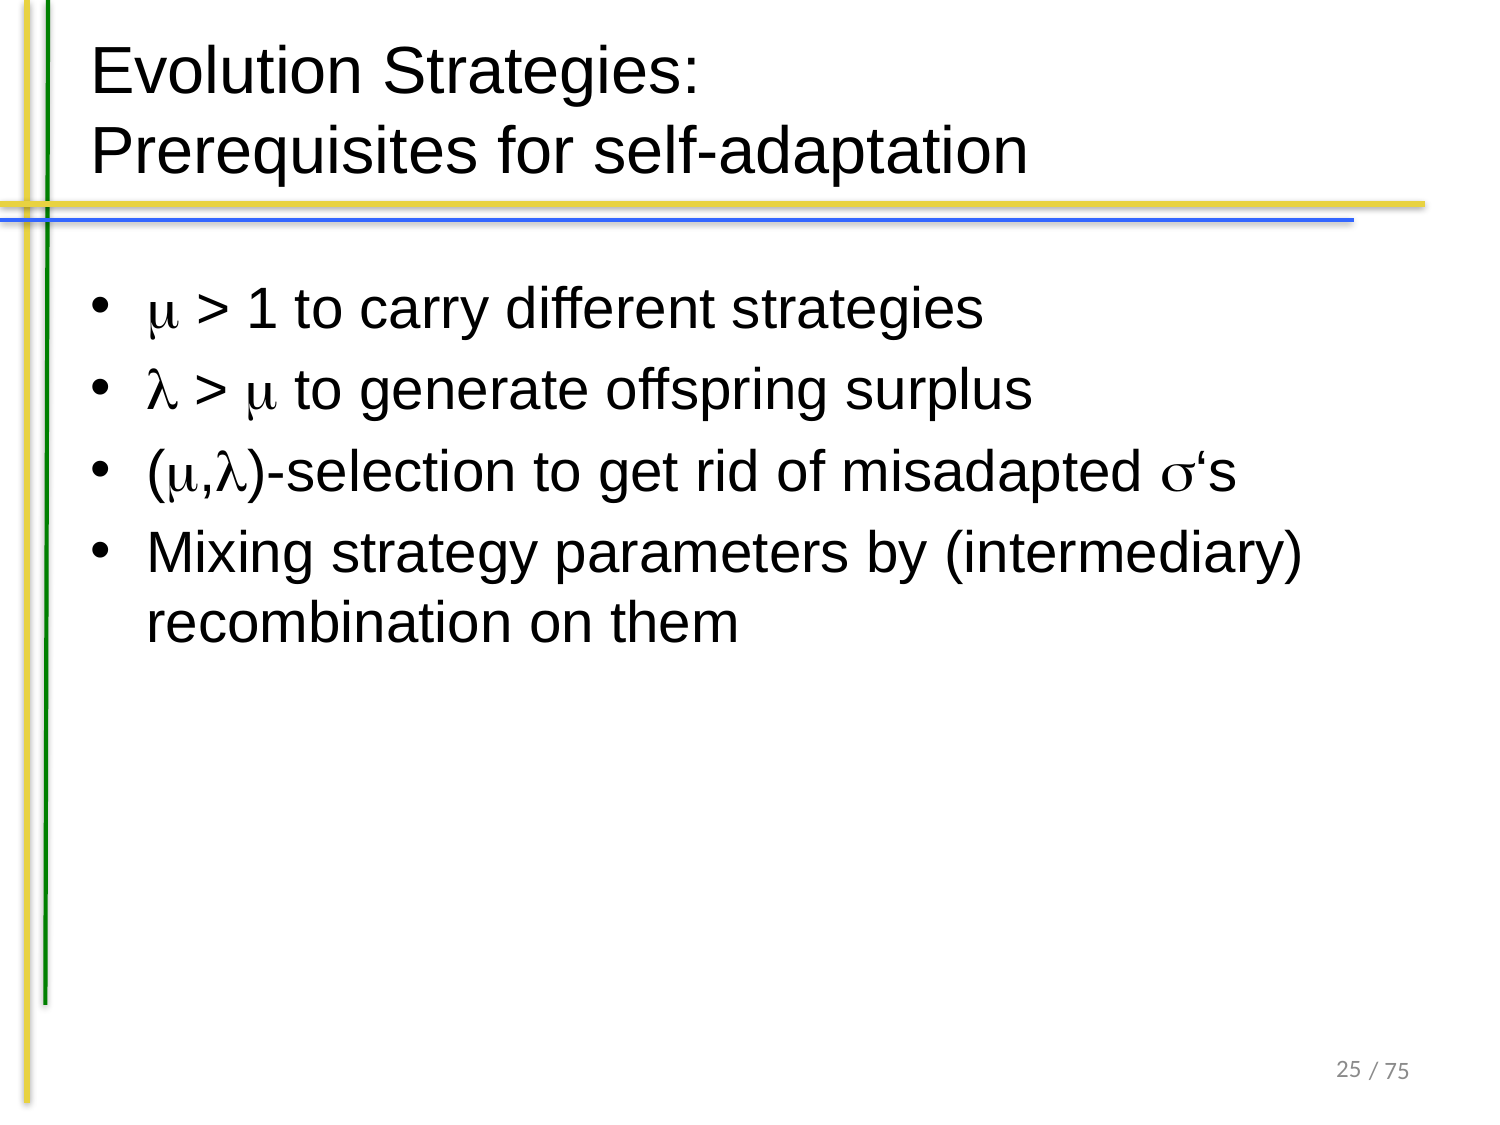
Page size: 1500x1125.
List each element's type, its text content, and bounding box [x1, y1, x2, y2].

slide_number 25 [1222, 1026, 1377, 1109]
list  > 1 to carry different strategies  >  to generate offspring surplus (,)-selection to get rid of misadapted ‘s Mixing strategy parameters by (intermediary) recombination on them [75, 262, 1425, 1005]
title Evolution Strategies: Prerequisites for self-adaptation [75, 12, 1425, 201]
